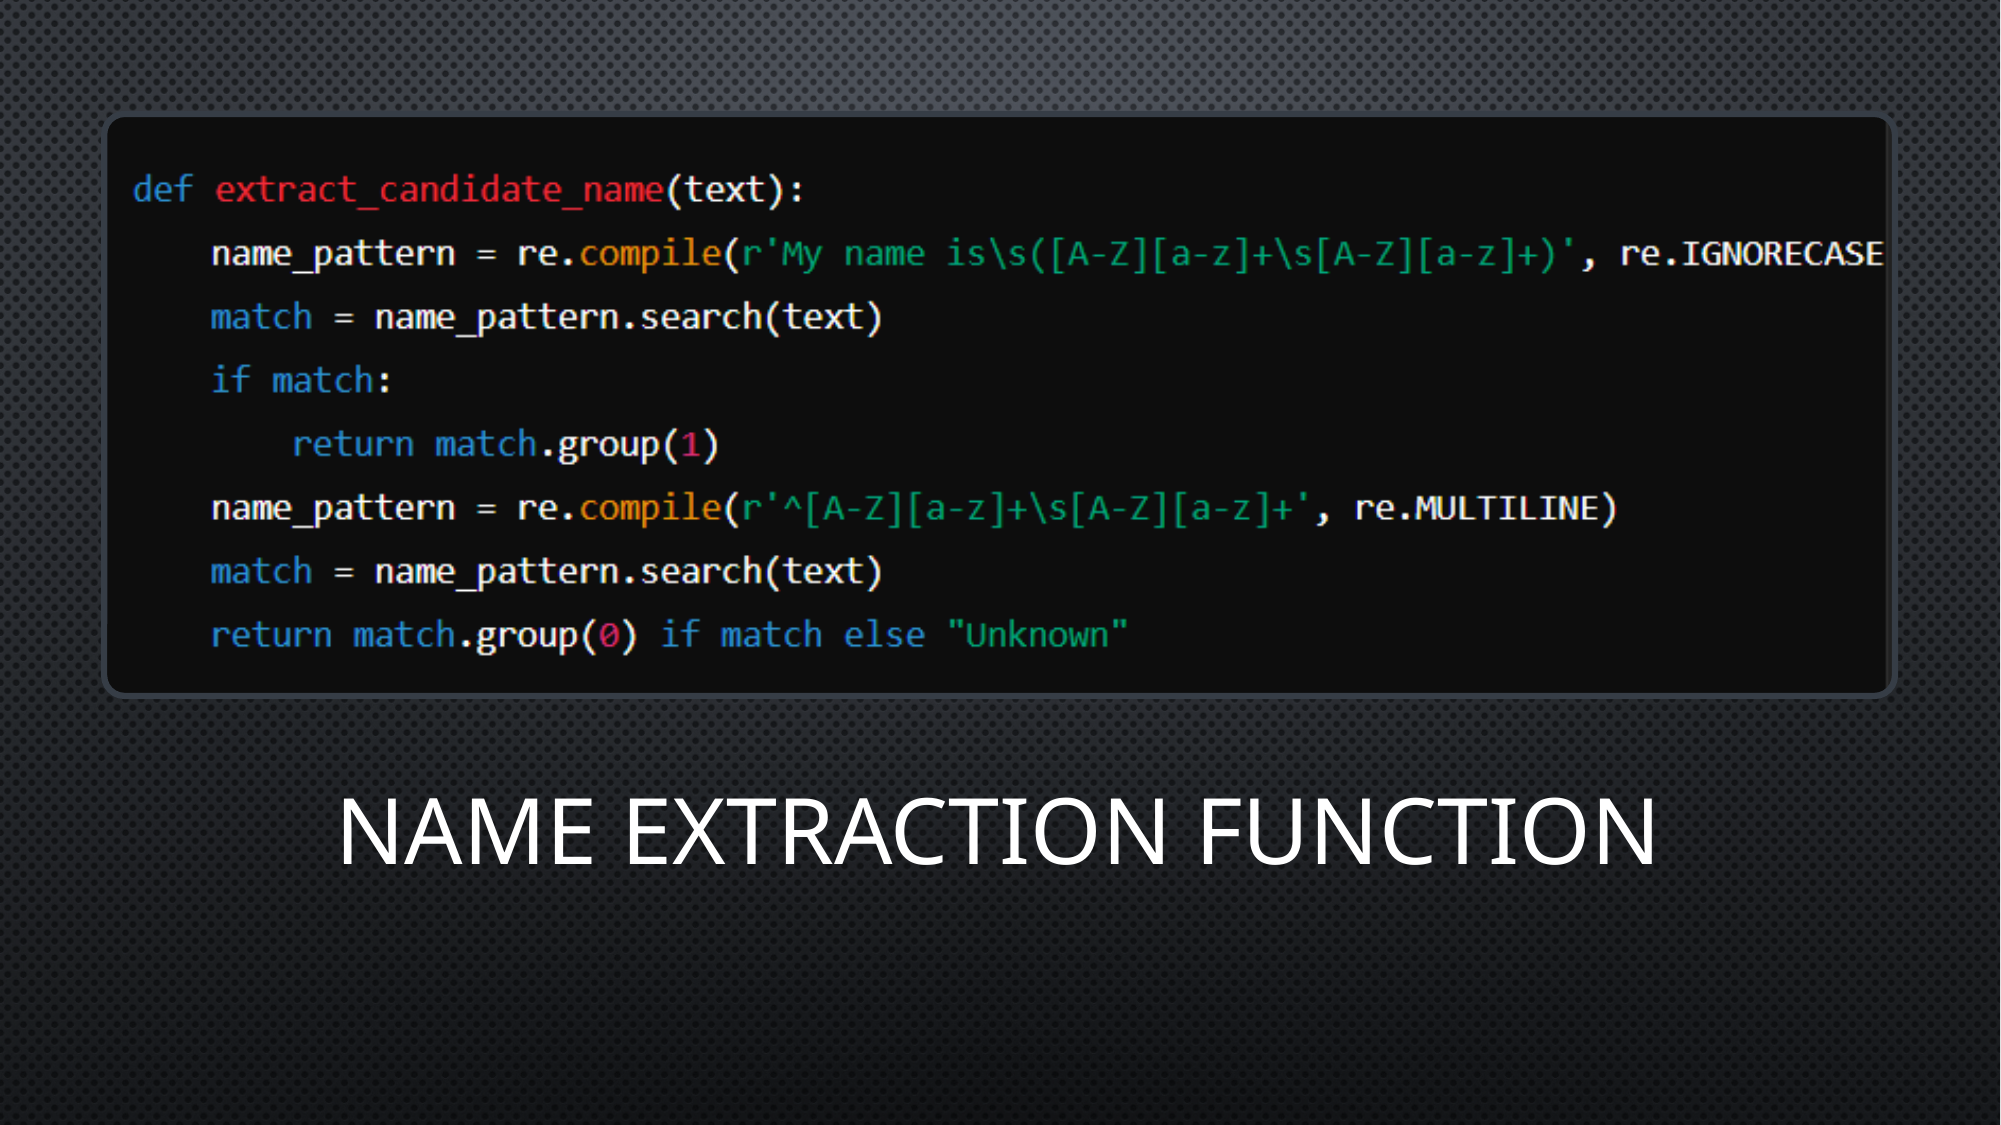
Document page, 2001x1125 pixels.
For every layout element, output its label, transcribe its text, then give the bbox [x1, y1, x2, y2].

title Name Extraction Function [287, 715, 1711, 891]
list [103, 113, 1896, 697]
